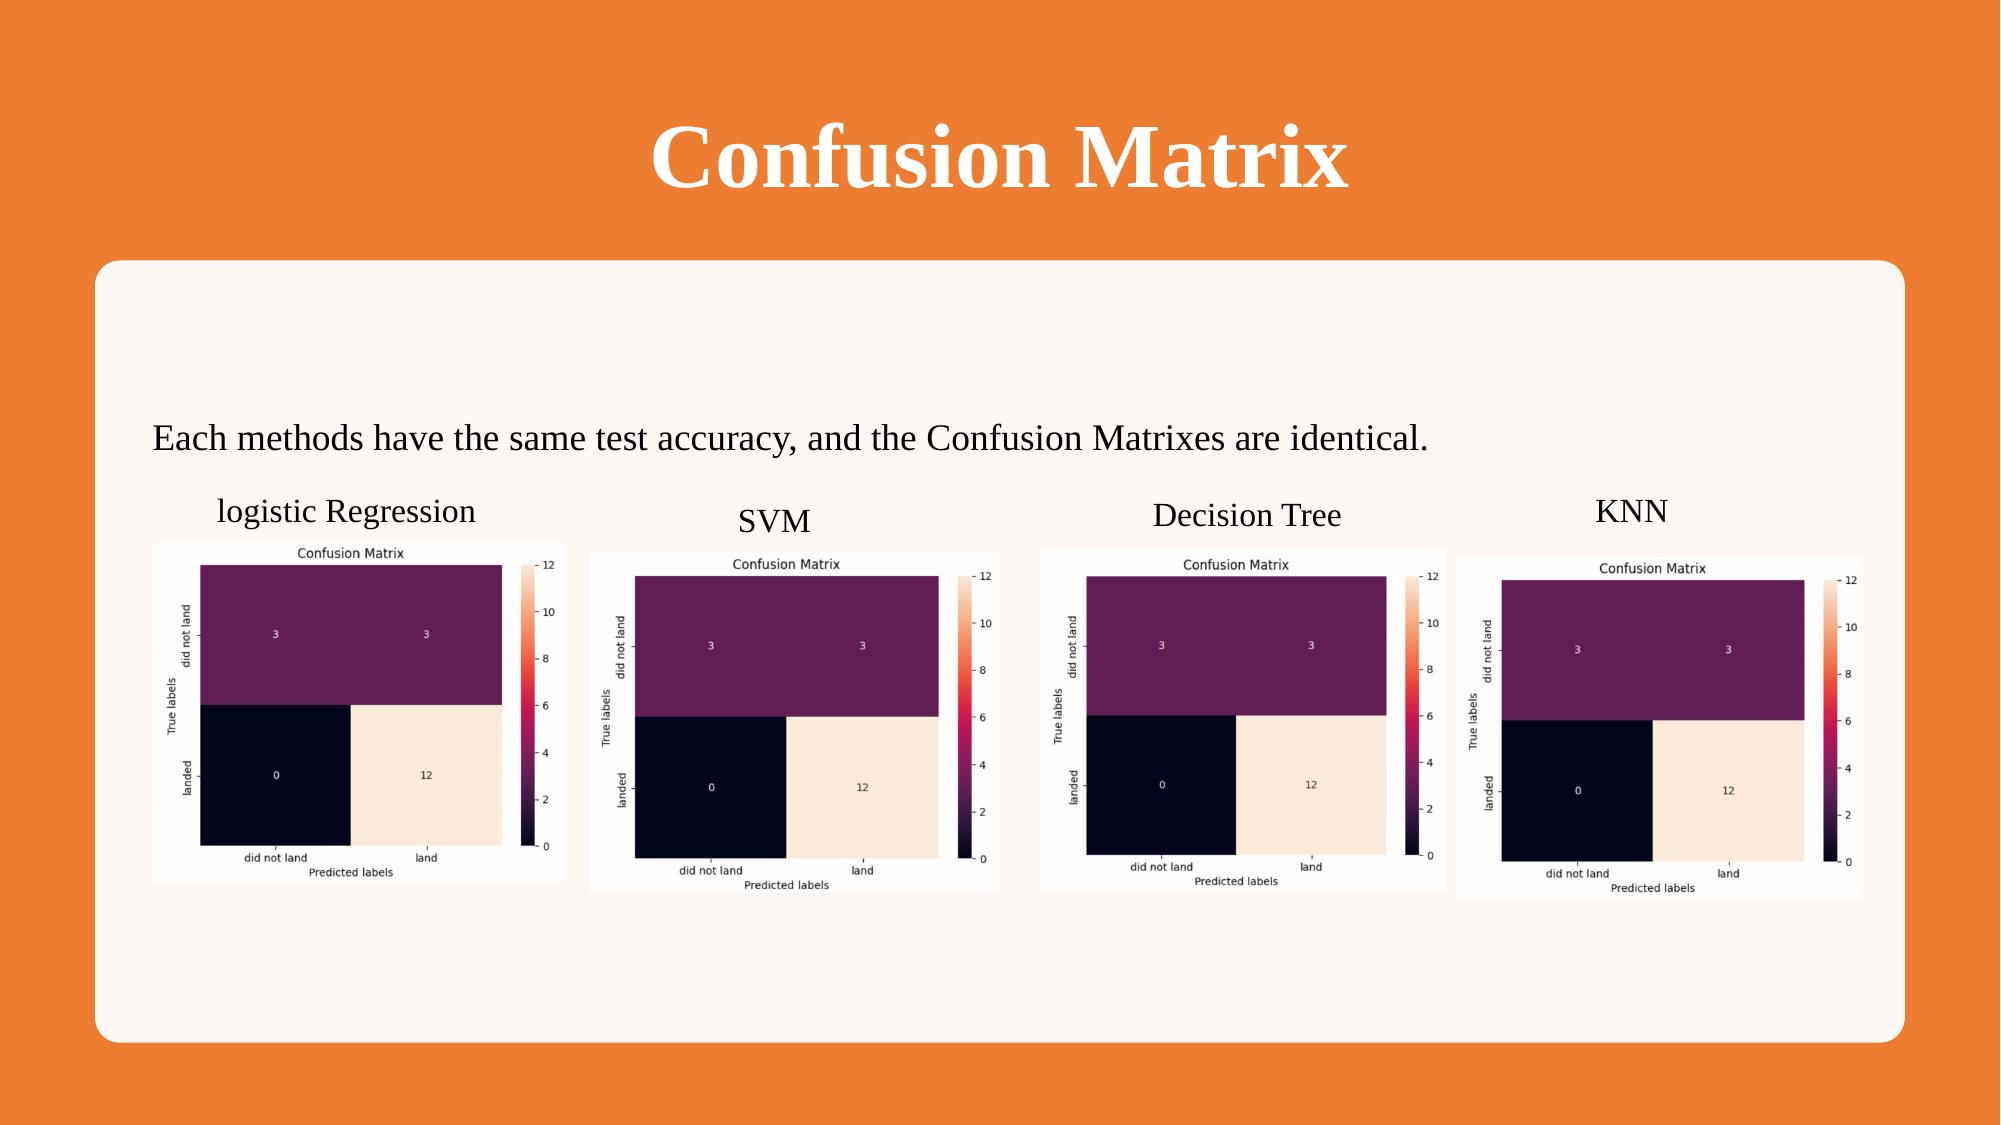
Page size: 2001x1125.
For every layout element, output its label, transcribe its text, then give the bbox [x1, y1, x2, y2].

picture [152, 542, 563, 884]
text_box [0, 0, 2000, 1125]
picture [1041, 549, 1447, 891]
picture [590, 551, 999, 893]
text_box [92, 258, 1907, 1045]
text_box Decision Tree [1102, 485, 1393, 541]
text_box Each methods have the same test accuracy, and the Confusion Matrixes are identical. [137, 406, 1736, 466]
text_box logistic Regression [202, 481, 493, 537]
text_box SVM [629, 490, 920, 547]
picture [1457, 557, 1863, 899]
title Confusion Matrix [137, 75, 1863, 241]
text_box KNN [1486, 480, 1777, 537]
